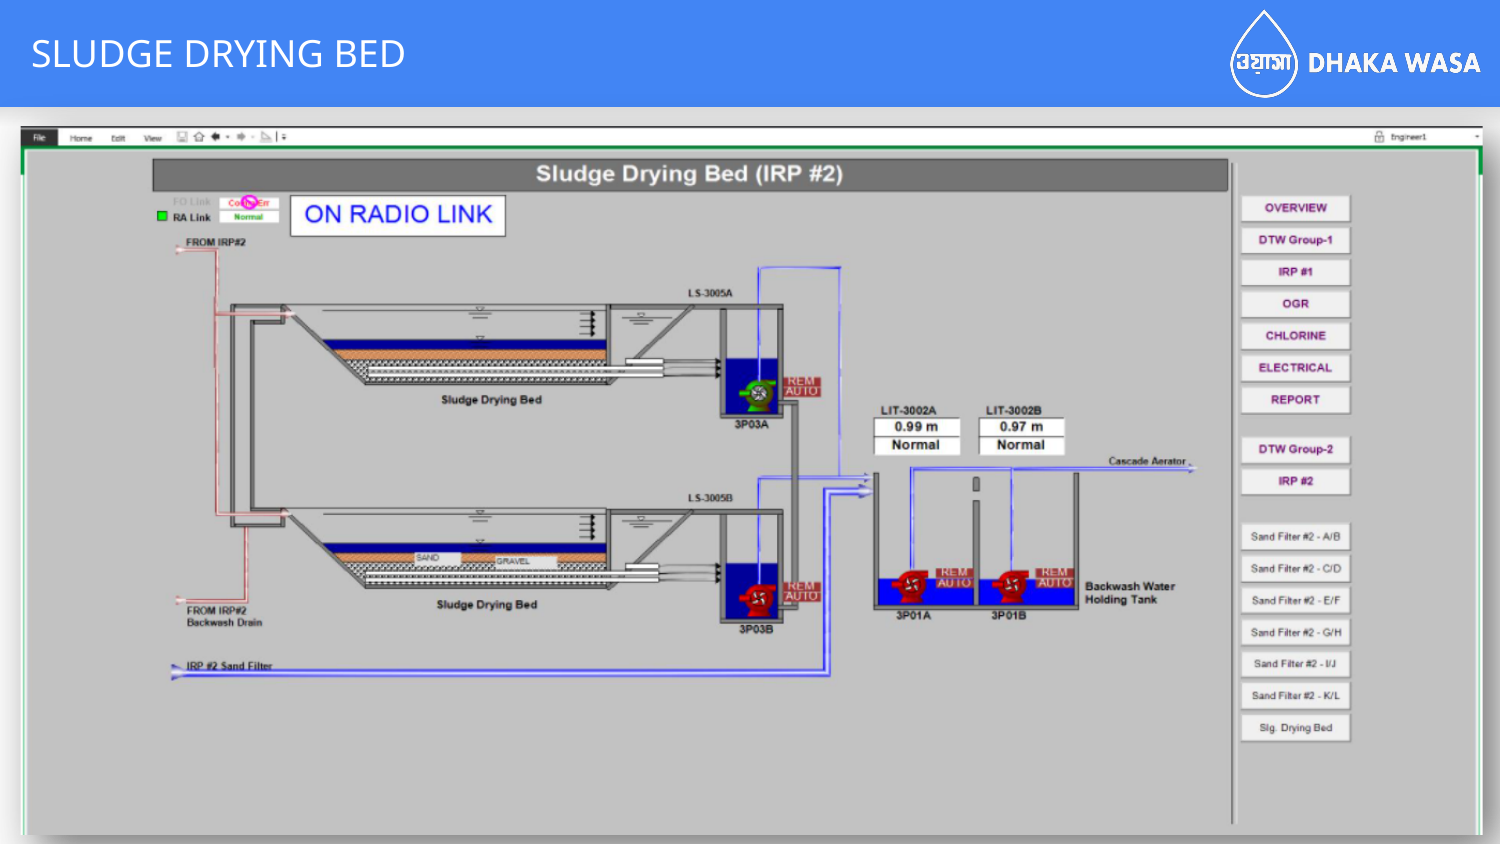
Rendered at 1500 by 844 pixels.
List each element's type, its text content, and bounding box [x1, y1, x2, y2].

picture [20, 126, 1483, 835]
picture [1229, 8, 1481, 98]
title SLUDGE DRYING BED [16, 2, 1464, 102]
